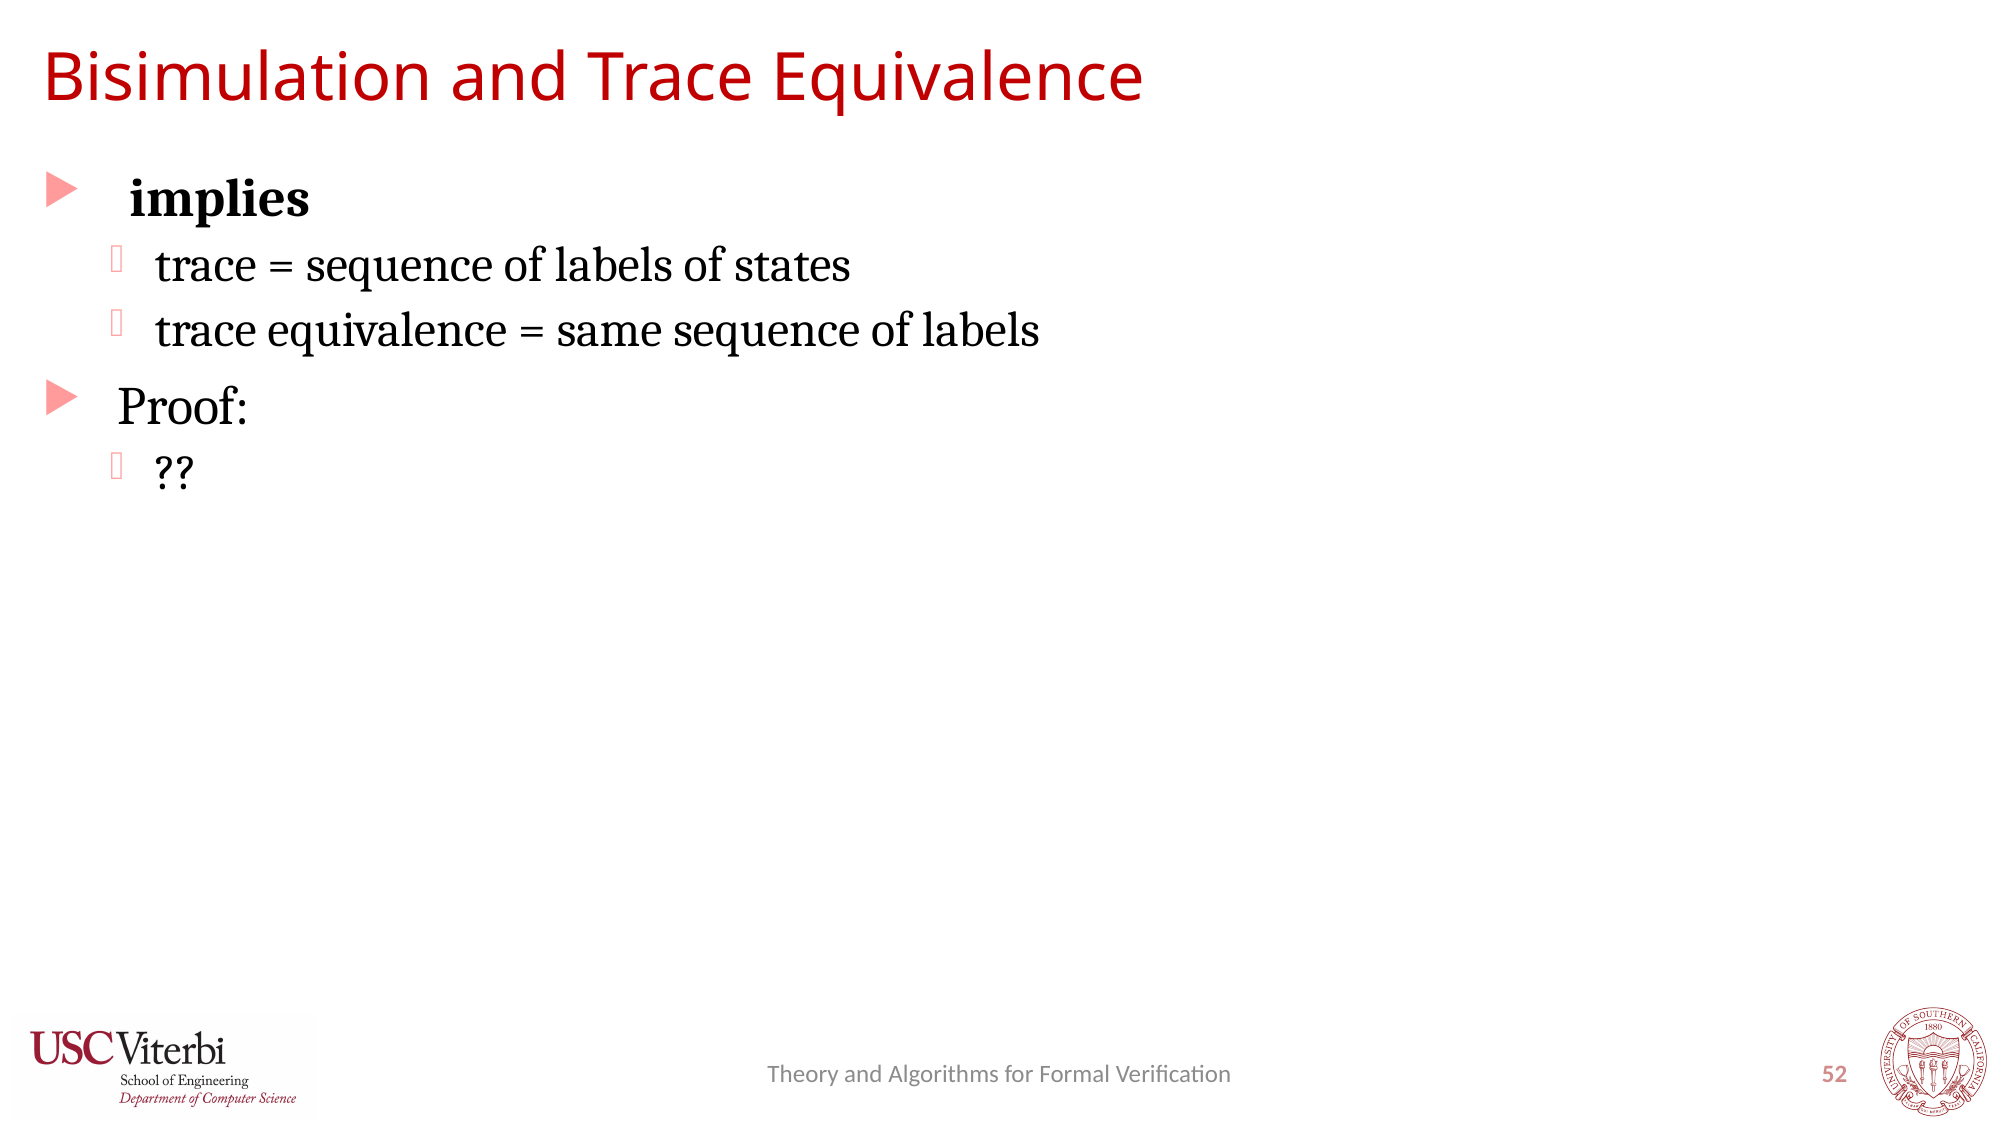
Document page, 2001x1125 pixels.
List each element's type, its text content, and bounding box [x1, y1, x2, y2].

footer Theory and Algorithms for Formal Verification [662, 1042, 1338, 1103]
slide_number 52 [1684, 1042, 1863, 1103]
title Bisimulation and Trace Equivalence [27, 18, 1819, 141]
picture [1879, 1002, 1988, 1119]
picture [12, 1014, 316, 1119]
